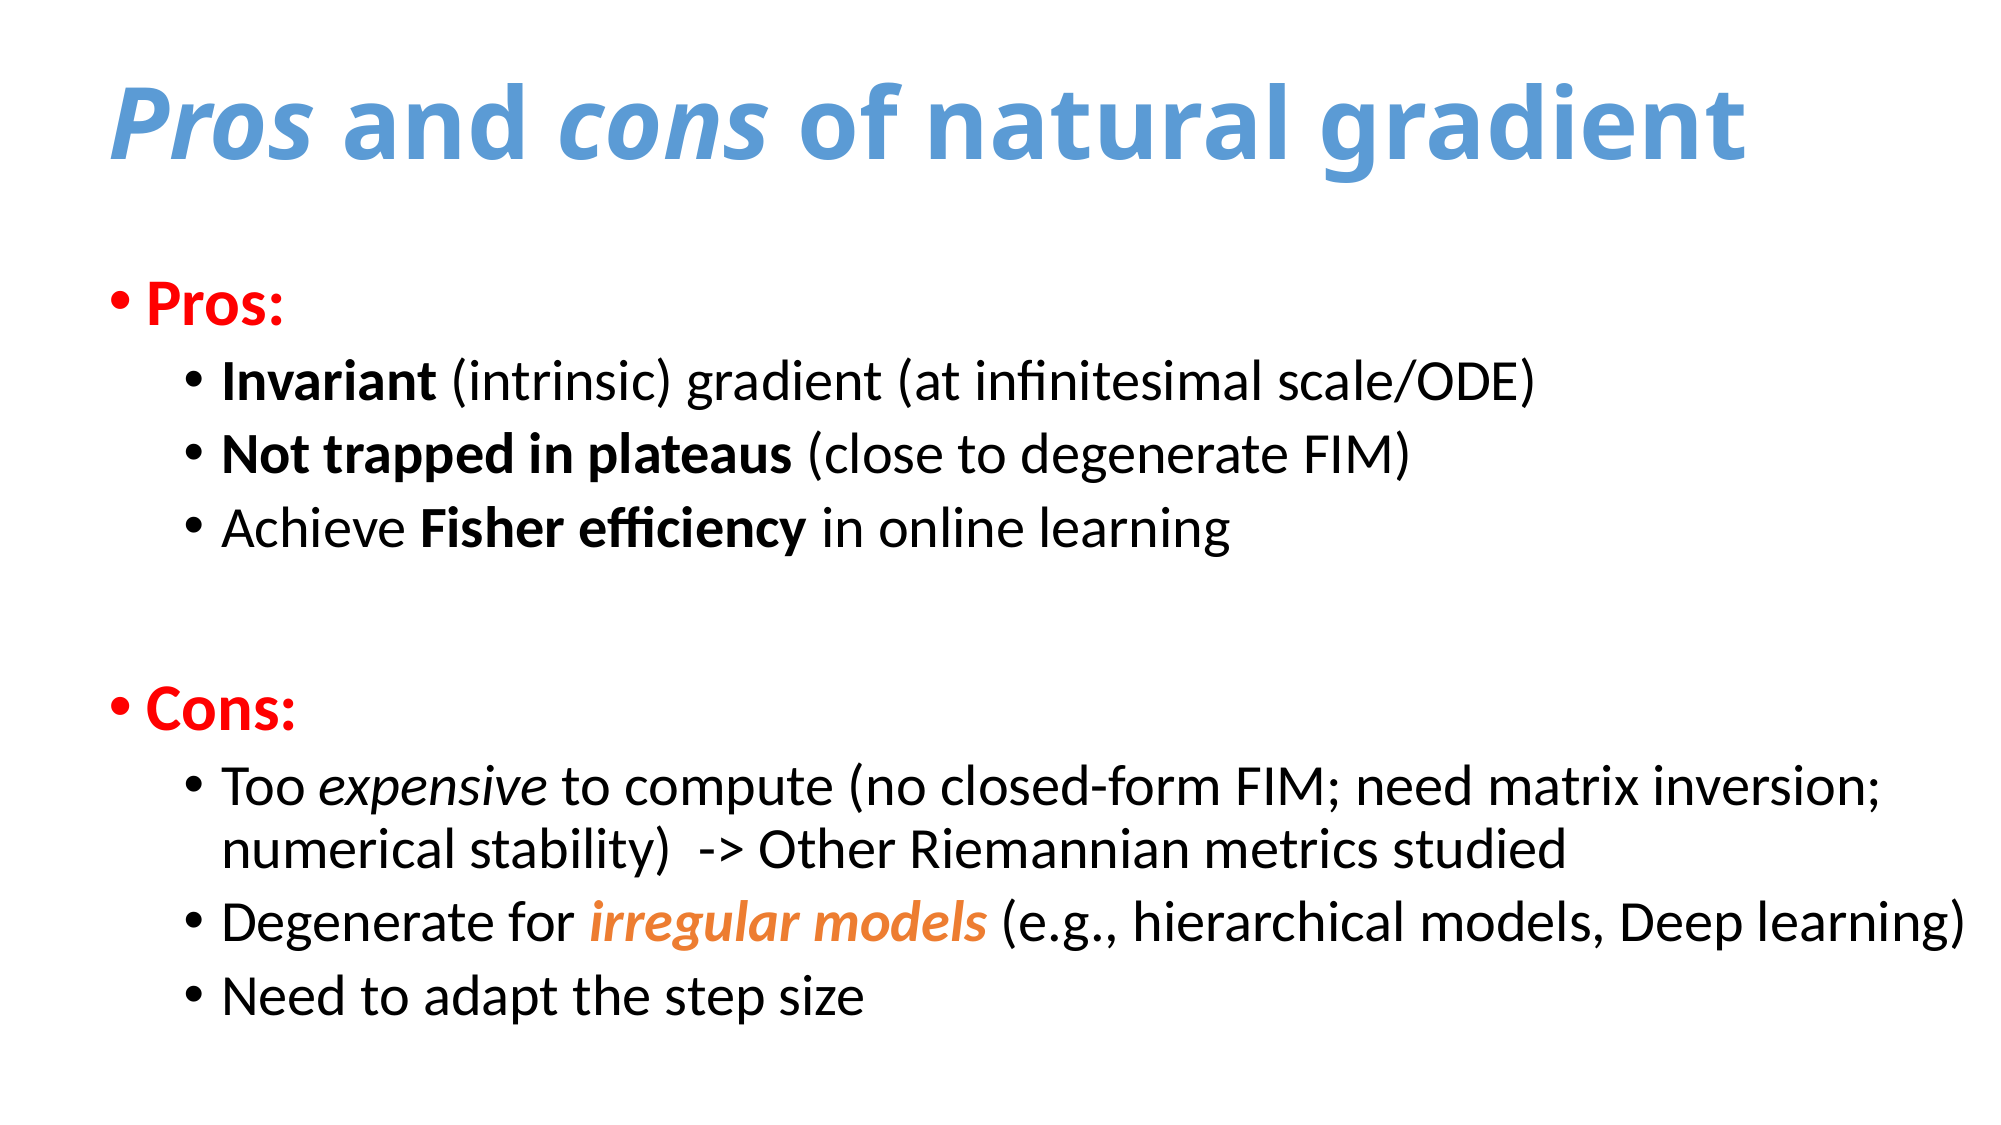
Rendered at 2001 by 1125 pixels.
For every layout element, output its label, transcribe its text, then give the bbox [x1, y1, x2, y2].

list Pros: Invariant (intrinsic) gradient (at infinitesimal scale/ODE) Not trapped in plateaus (close to degenerate FIM) Achieve Fisher efficiency in online learning Cons: Too expensive to compute (no closed-form FIM; need matrix inversion; numerical stability) -> Other Riemannian metrics studied Degenerate for irregular models (e.g., hierarchical models, Deep learning) Need to adapt the step size [93, 260, 2000, 1064]
title Pros and cons of natural gradient [93, 18, 1819, 236]
